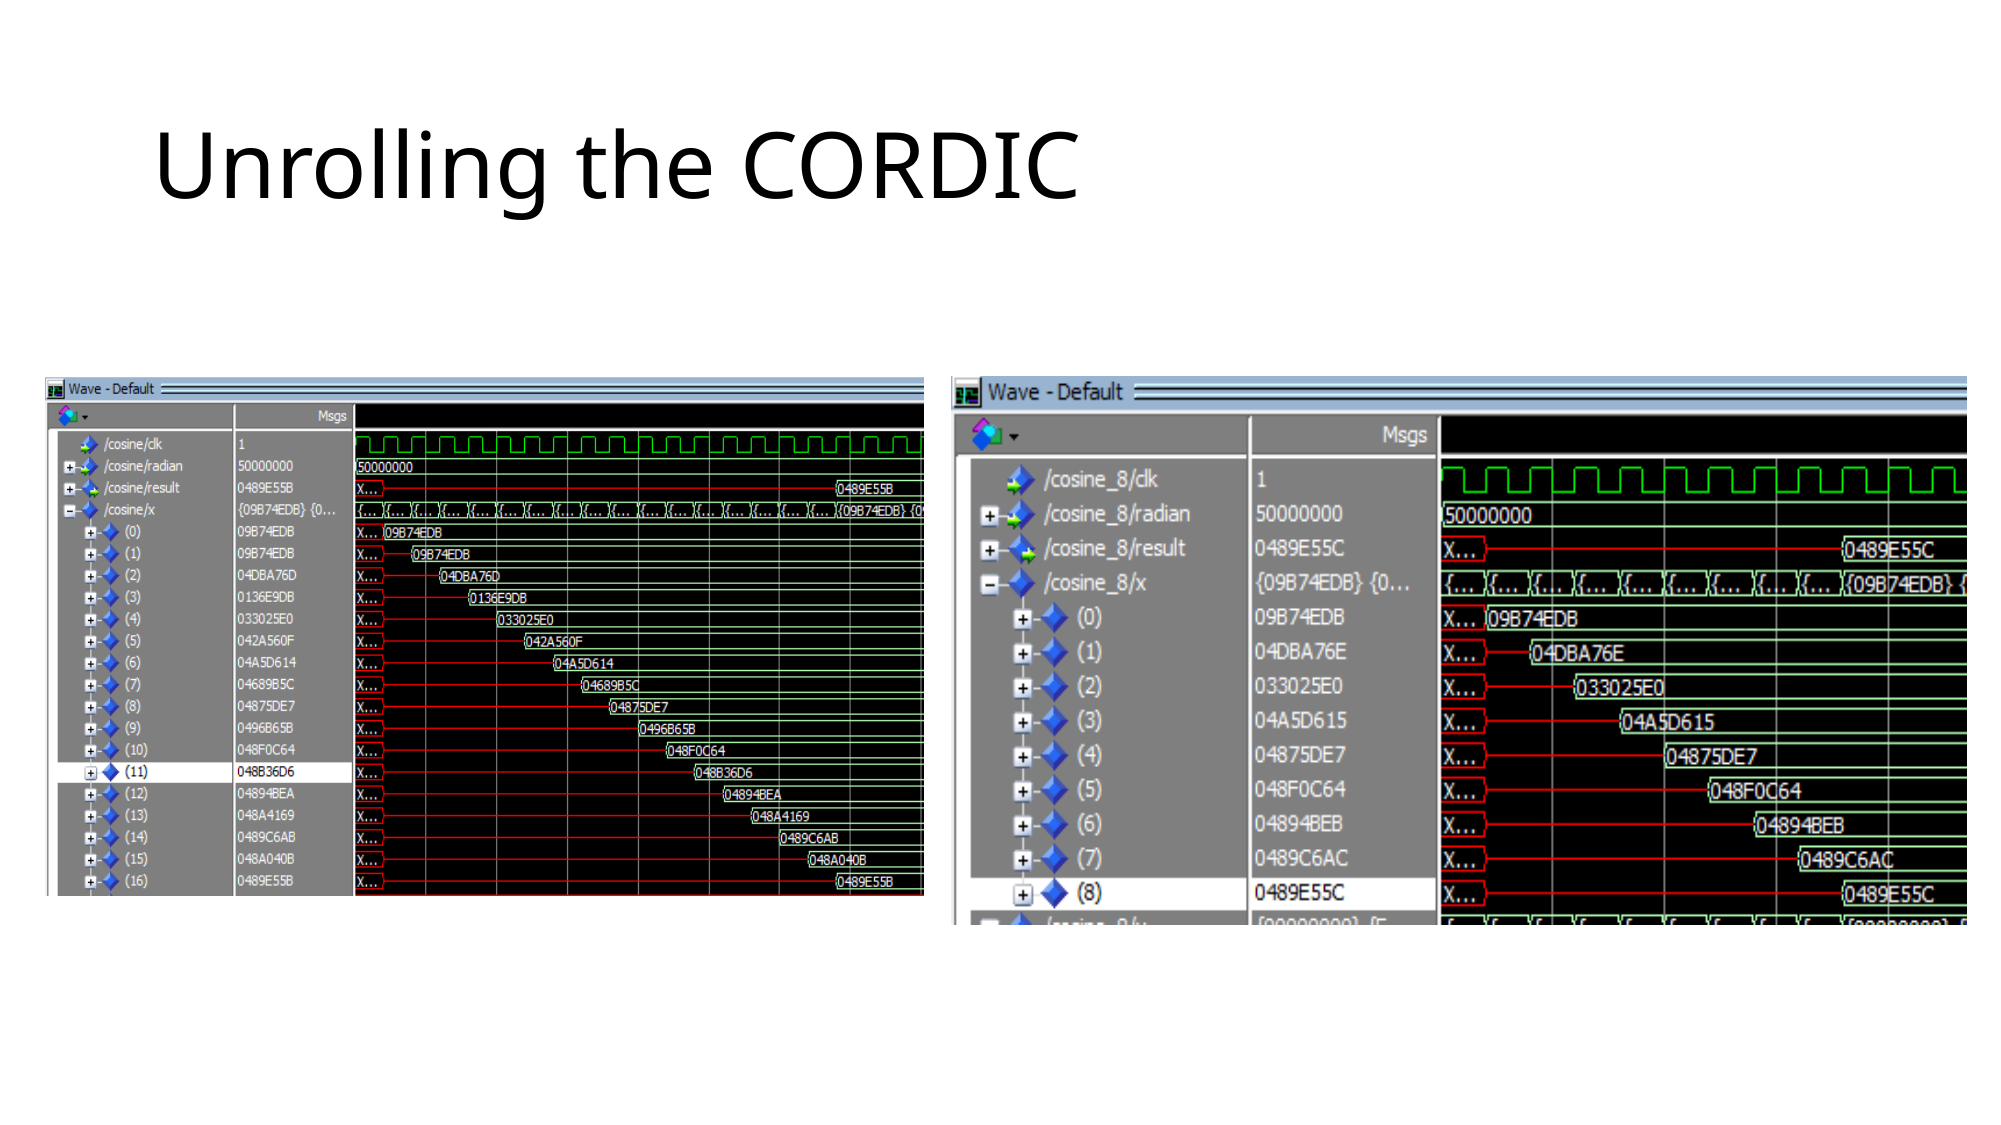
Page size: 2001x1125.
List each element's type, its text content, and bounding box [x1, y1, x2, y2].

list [45, 375, 924, 896]
picture [950, 375, 1967, 925]
title Unrolling the CORDIC [137, 59, 1863, 278]
